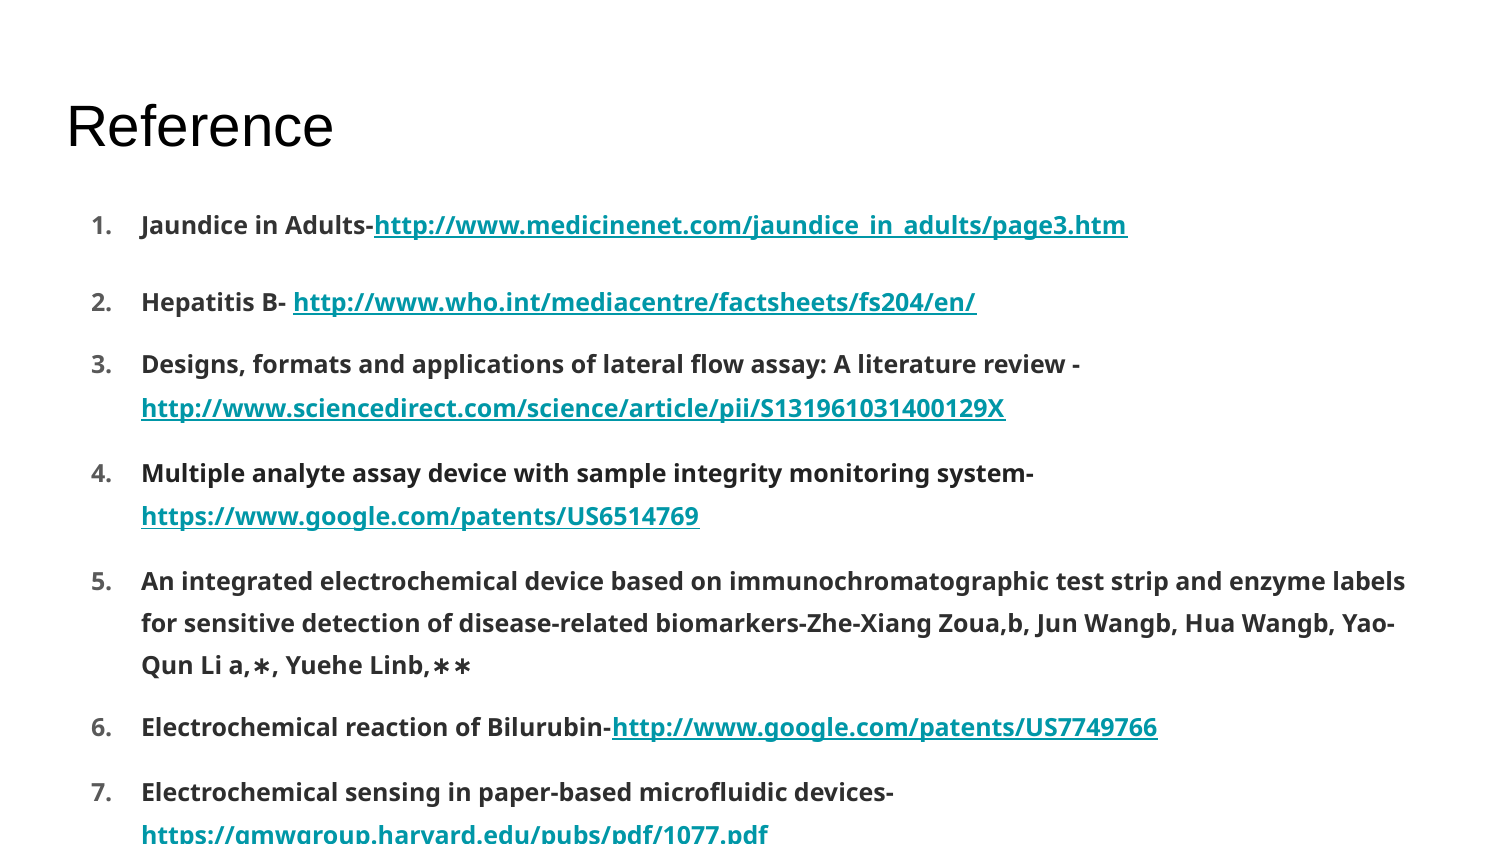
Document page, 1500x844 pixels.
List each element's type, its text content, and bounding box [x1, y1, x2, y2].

title Reference [51, 72, 1449, 167]
list Jaundice in Adults-http://www.medicinenet.com/jaundice_in_adults/page3.htm Hepatitis B- http://www.who.int/mediacentre/factsheets/fs204/en/ Designs, formats and applications of lateral flow assay: A literature review - http://www.sciencedirect.com/science/article/pii/S131961031400129X Multiple analyte assay device with sample integrity monitoring system-https://www.google.com/patents/US6514769 An integrated electrochemical device based on immunochromatographic test strip and enzyme labels for sensitive detection of disease-related biomarkers-Zhe-Xiang Zoua,b, Jun Wangb, Hua Wangb, Yao-Qun Li a,∗, Yuehe Linb,∗∗ Electrochemical reaction of Bilurubin-http://www.google.com/patents/US7749766 Electrochemical sensing in paper-based microfluidic devices-https://gmwgroup.harvard.edu/pubs/pdf/1077.pdf DesiccantTablets-http://packagingmaterial.jamesdawson.com/item/diagnostic-medical-industries-desiccant/desiccant-tablets/dt Enzyme-probes-https://www.thermofisher.com/us/en/home/life-science/protein-biology/protein-biology-learning-center/protein-biology-resource-library/pierce-protein-methods/enzyme-probes.html [51, 189, 1449, 790]
